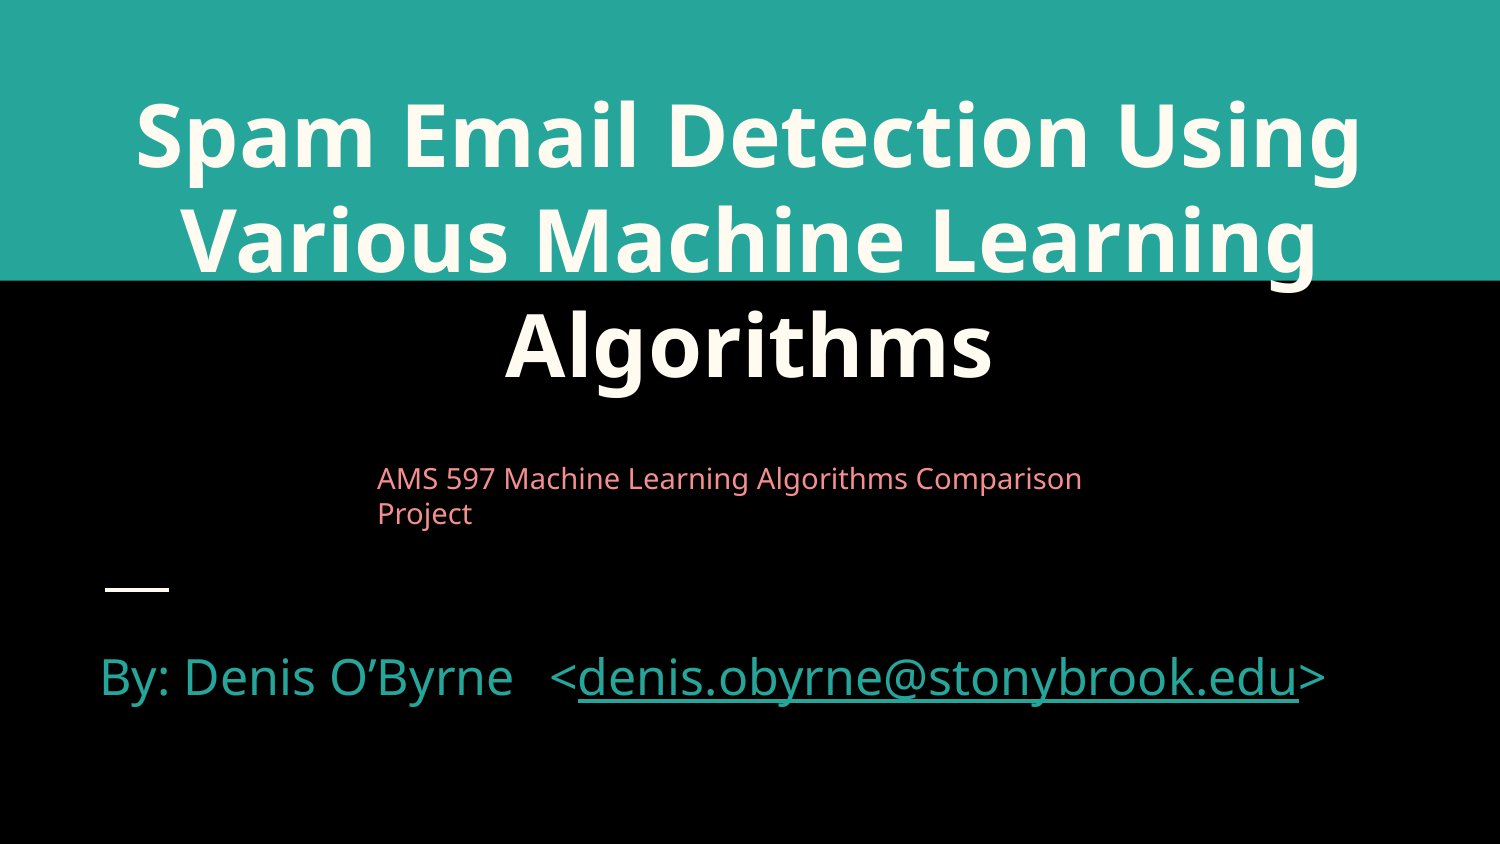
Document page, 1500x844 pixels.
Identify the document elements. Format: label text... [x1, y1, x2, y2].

title Spam Email Detection Using Various Machine Learning Algorithms [20, 121, 1480, 410]
subtitle By: Denis O’Byrne <denis.obyrne@stonybrook.edu> [84, 630, 1416, 760]
text_box AMS 597 Machine Learning Algorithms Comparison Project [362, 445, 1162, 528]
